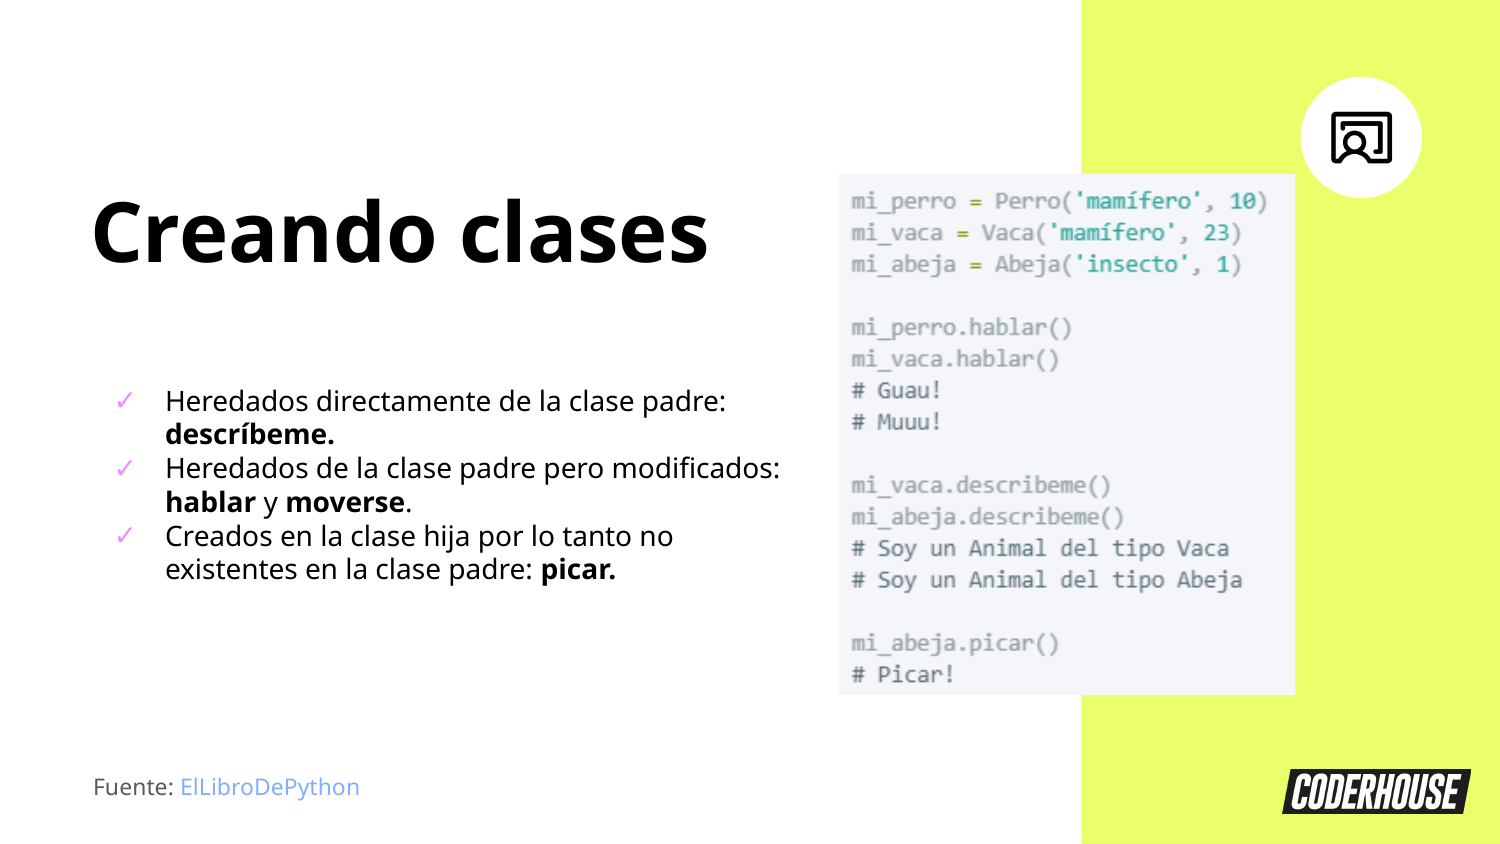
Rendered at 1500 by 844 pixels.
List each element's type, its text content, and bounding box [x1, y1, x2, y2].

text_box Creando clases [75, 175, 835, 296]
text_box Fuente: ElLibroDePython [78, 753, 571, 819]
picture [1281, 769, 1471, 814]
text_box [1300, 76, 1423, 199]
picture [0, 0, 1296, 844]
text_box Heredados directamente de la clase padre: descríbeme. Heredados de la clase padre pero modificados: hablar y moverse. Creados en la clase hija por lo tanto no existentes en la clase padre: picar. [75, 368, 816, 601]
